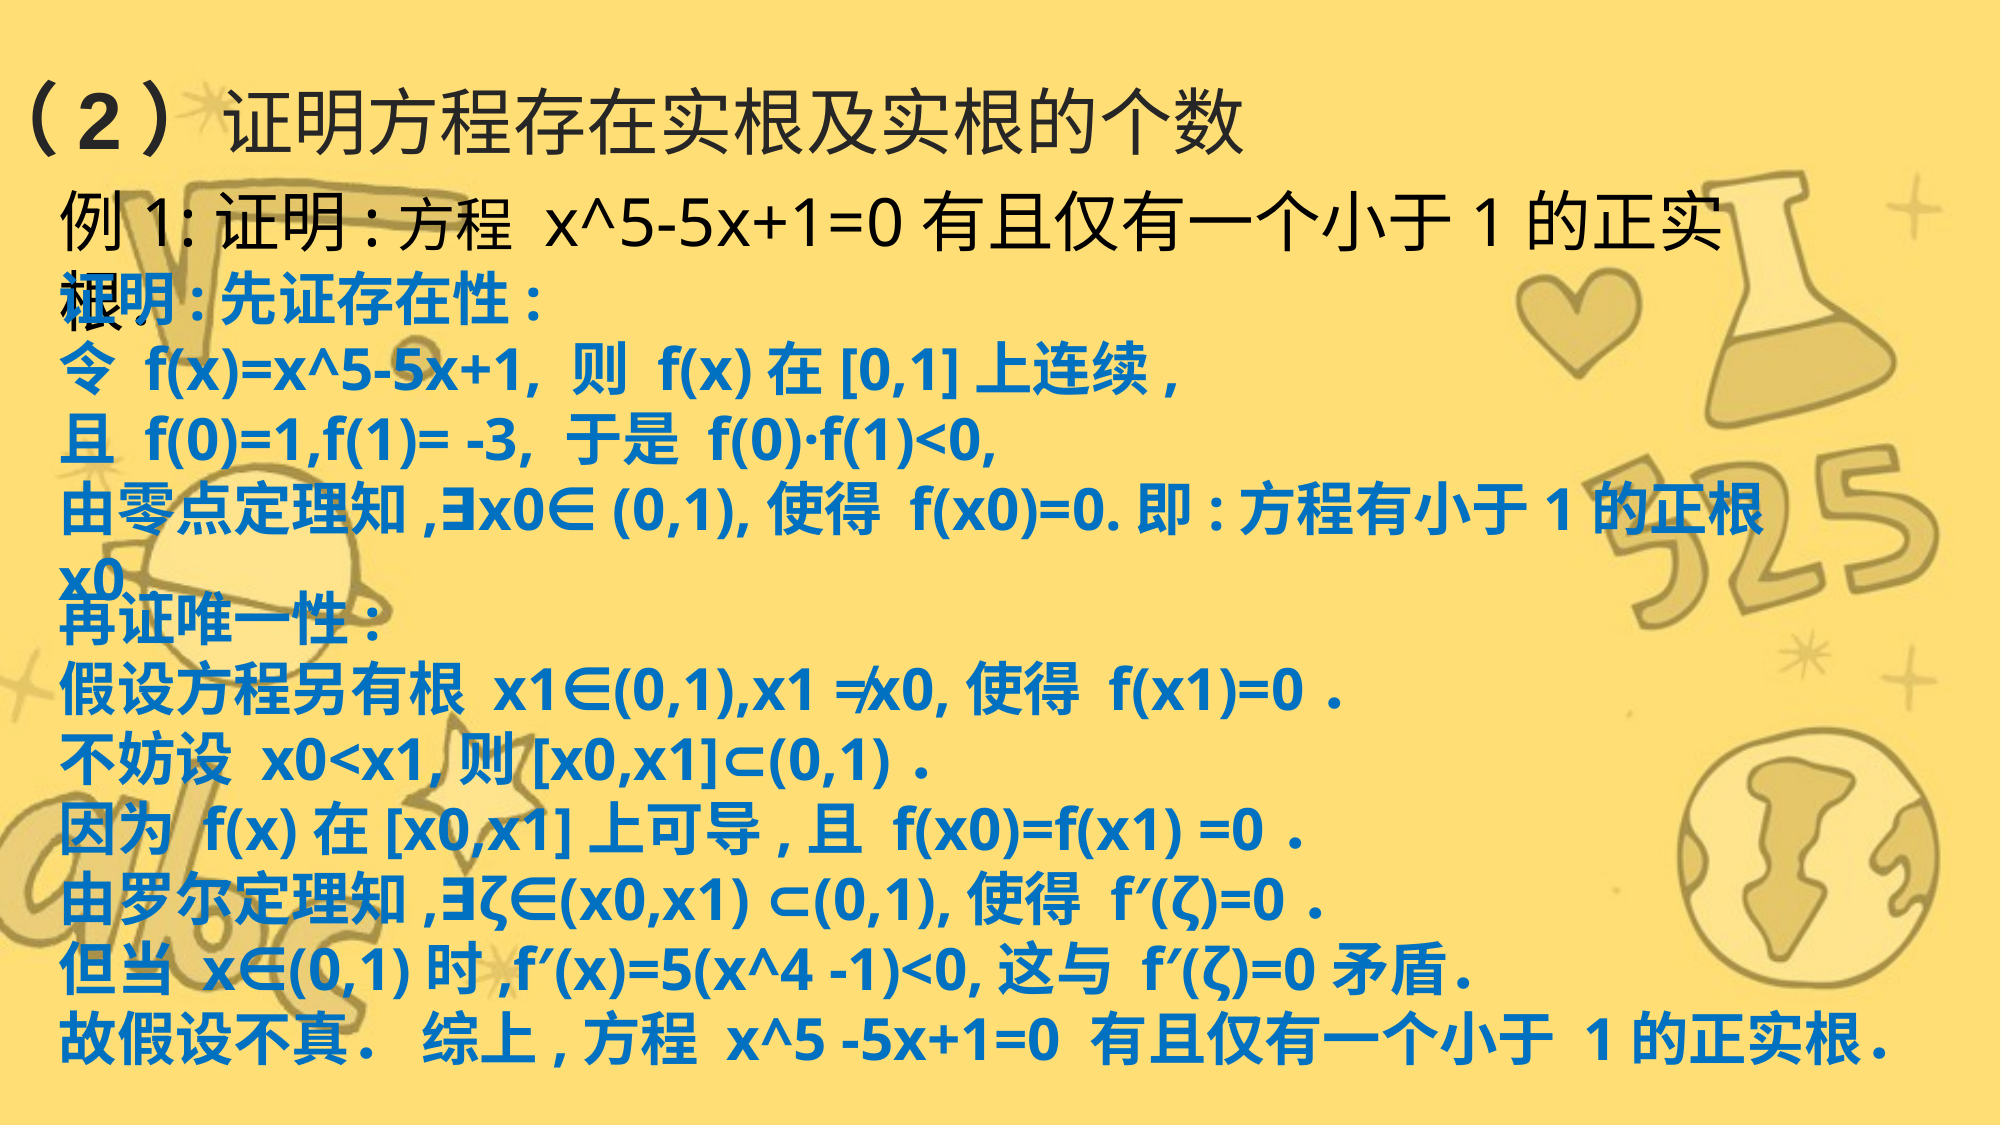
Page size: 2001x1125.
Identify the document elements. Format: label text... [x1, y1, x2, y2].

text_box 再证唯一性: 假设方程另有根 x1∈(0,1),x1 ≠x0,使得 f(x1)=0． 不妨设 x0<x1,则[x0,x1]⊂(0,1)． 因为 f(x)在[x0,x1]上可导,且 f(x0)=f(x1) =0． 由罗尔定理知,∃ζ∈(x0,x1) ⊂(0,1),使得 f′(ζ)=0． 但当 x∈(0,1)时,f′(x)=5(x^4 -1)<0,这与 f′(ζ)=0矛盾． 故假设不真． 综上,方程 x^5 -5x+1=0 有且仅有一个小于 1的正实根． [44, 504, 1946, 1080]
text_box 证明:先证存在性: 令 f(x)=x^5-5x+1, 则 f(x)在[0,1]上连续, 且 f(0)=1,f(1)= -3, 于是 f(0)·f(1)<0, 由零点定理知,∃x0∈ (0,1),使得 f(x0)=0.即:方程有小于1的正根 x0． [44, 254, 1867, 620]
picture [0, 0, 2001, 1125]
text_box 例1:证明:方程 x^5-5x+1=0有且仅有一个小于1的正实根． [44, 172, 1785, 254]
text_box （2）证明方程存在实根及实根的个数 [0, 61, 1319, 242]
